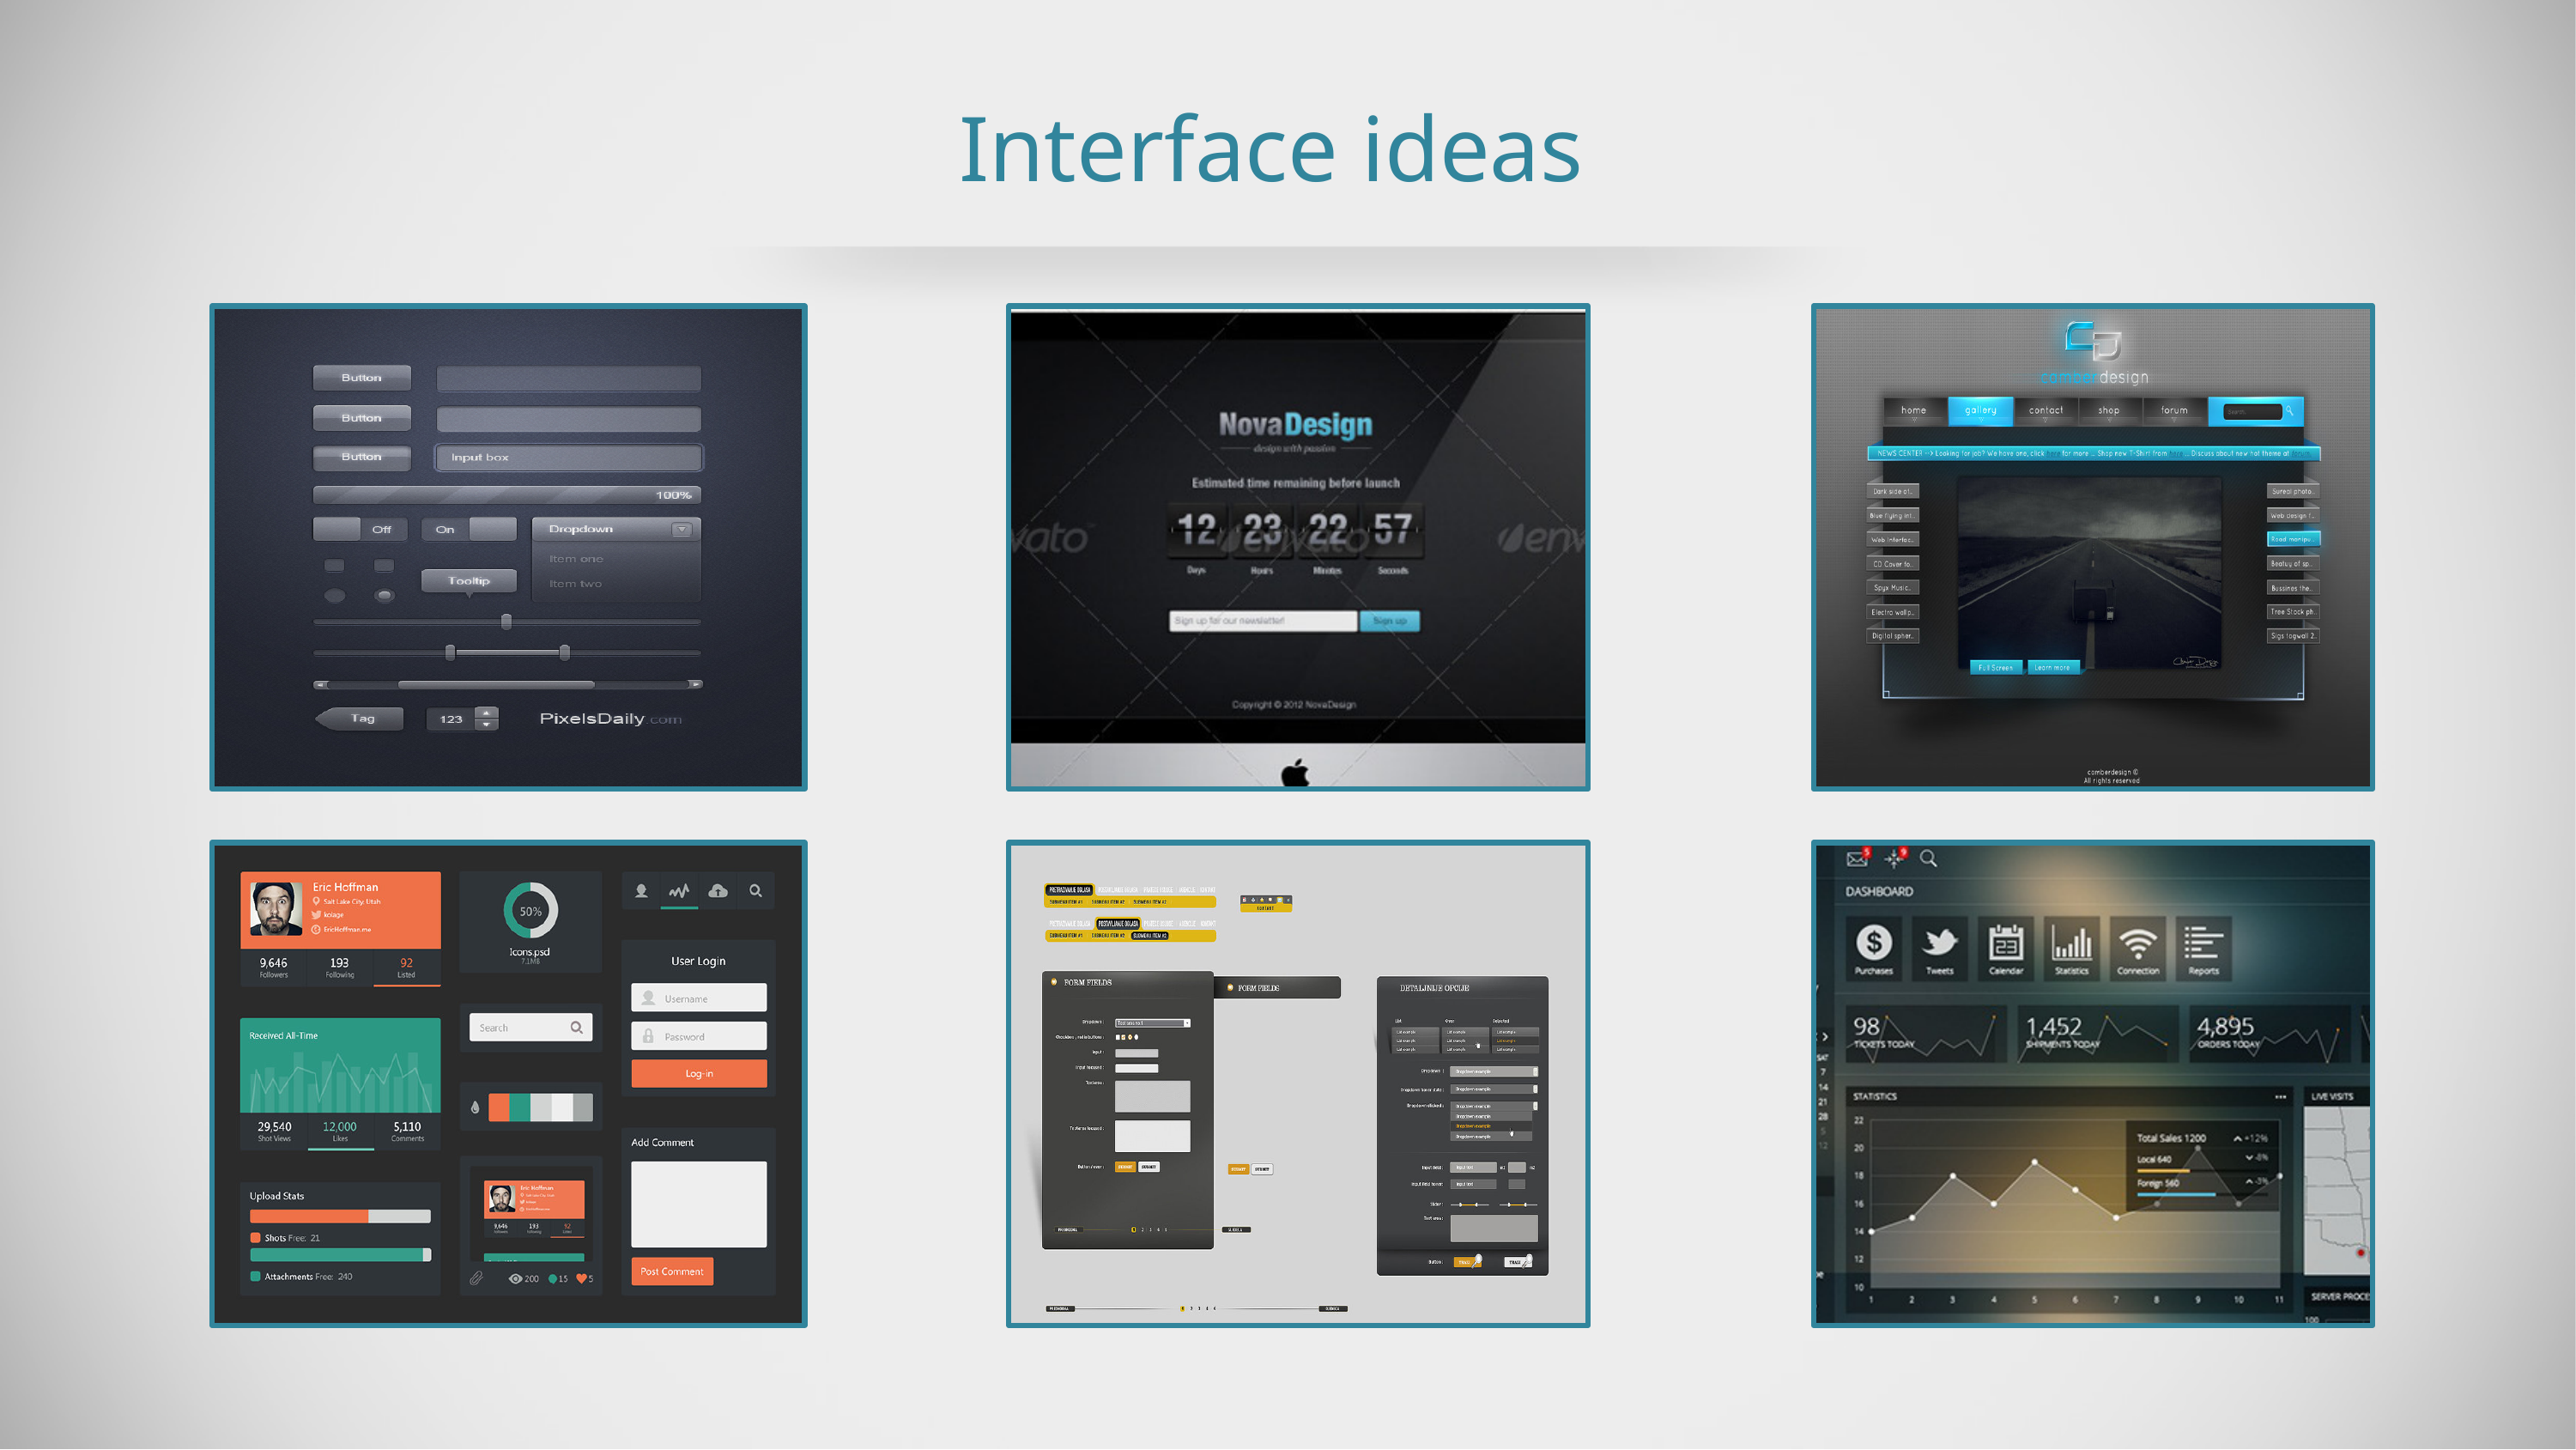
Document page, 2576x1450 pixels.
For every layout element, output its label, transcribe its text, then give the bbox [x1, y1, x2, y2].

text_box Interface ideas [698, 86, 1185, 204]
text_box [210, 840, 807, 1327]
text_box Interface ideas [1359, 86, 1845, 204]
text_box [1812, 840, 2374, 1327]
text_box [1812, 304, 2374, 791]
text_box [1359, 304, 1590, 791]
text_box [1007, 304, 1185, 791]
picture [0, 0, 2576, 1449]
text_box [1007, 840, 1590, 1327]
text_box [210, 304, 807, 791]
